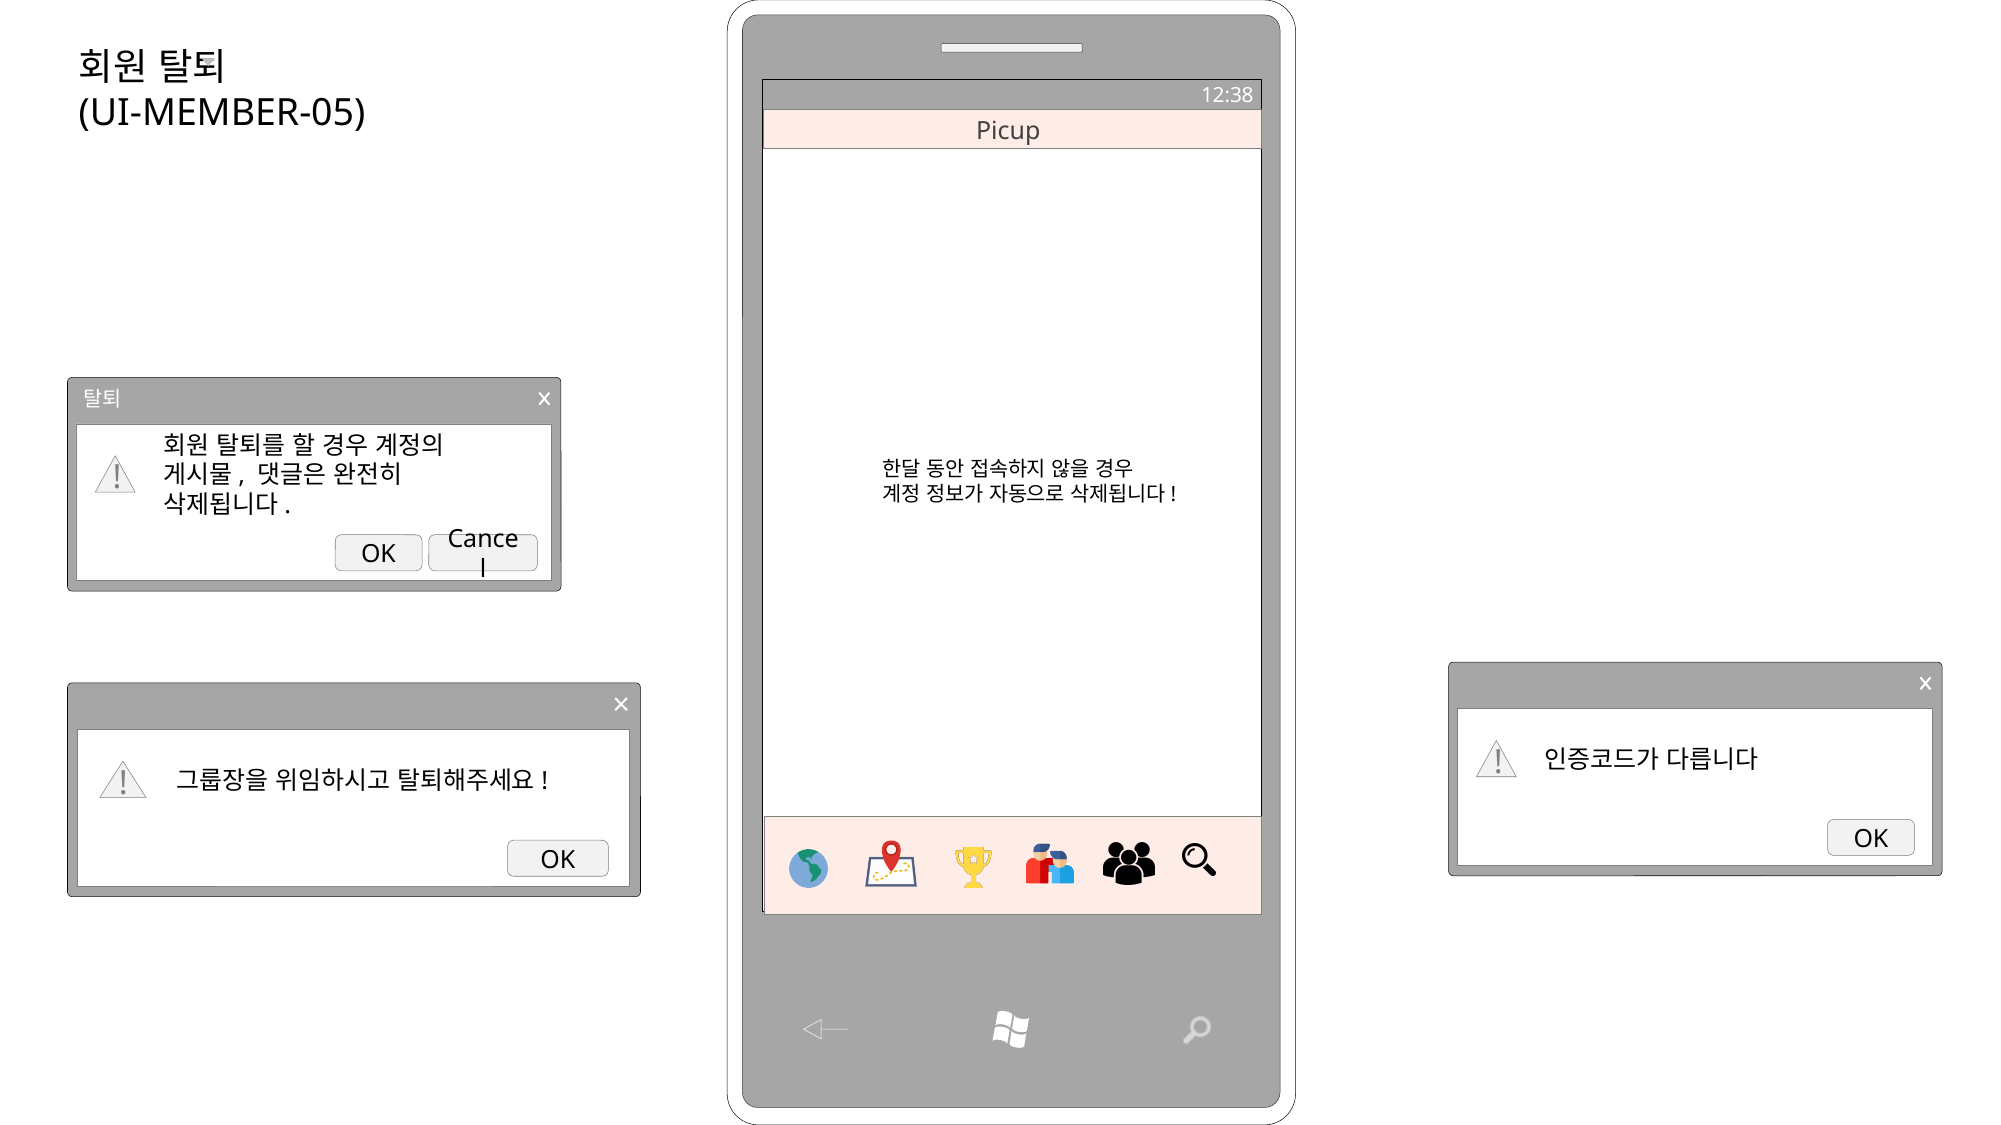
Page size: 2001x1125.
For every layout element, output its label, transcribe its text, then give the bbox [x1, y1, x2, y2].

text_box [199, 57, 218, 68]
picture [1103, 838, 1155, 889]
text_box 회원 탈퇴 (UI-MEMBER-05) [63, 35, 381, 185]
picture [1026, 839, 1074, 888]
picture [1182, 843, 1216, 876]
picture [865, 838, 916, 889]
picture [789, 849, 828, 888]
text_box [67, 682, 641, 897]
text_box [1448, 662, 1943, 876]
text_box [67, 377, 561, 592]
picture [953, 847, 994, 888]
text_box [727, 0, 1296, 1125]
